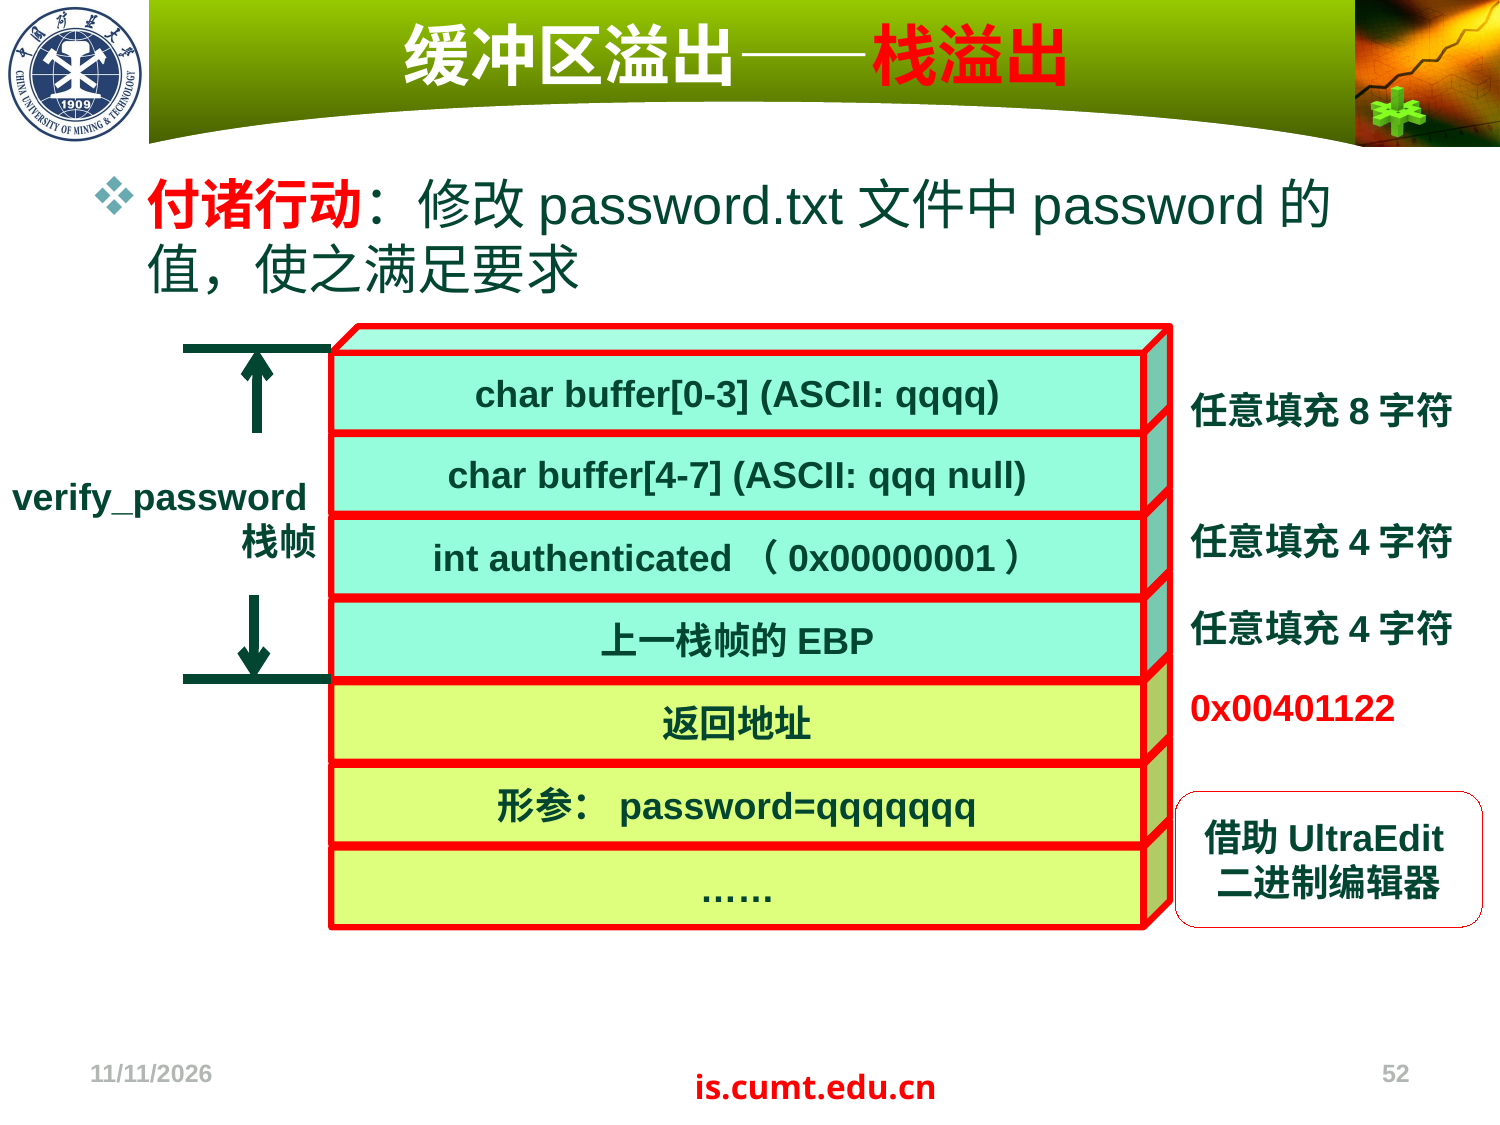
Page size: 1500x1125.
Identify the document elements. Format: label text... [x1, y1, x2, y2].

footer is.cumt.edu.cn [332, 327, 1169, 352]
picture [0, 0, 149, 149]
text_box int authenticated（0x00000001） [331, 490, 1171, 597]
text_box 任意填充4字符 [1175, 598, 1500, 658]
text_box 任意填充4字符 [1175, 511, 1500, 571]
slide_number 52 [1074, 1042, 1425, 1103]
text_box char buffer[4-7] (ASCII: qqq null) [331, 407, 1171, 514]
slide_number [75, 1042, 425, 1103]
text_box verify_password栈帧 [0, 465, 332, 571]
text_box 0x00401122 [1175, 676, 1500, 737]
text_box 借助UltraEdit二进制编辑器 [1175, 791, 1483, 928]
text_box 形参：password=qqqqqqq [331, 738, 1171, 845]
picture [1355, 0, 1500, 147]
footer is.cumt.edu.cn [584, 1058, 1048, 1114]
text_box 任意填充8字符 [1175, 379, 1500, 440]
text_box …… [331, 820, 1171, 928]
text_box 返回地址 [331, 655, 1171, 762]
text_box 上一栈帧的EBP [331, 572, 1171, 680]
list 付诸行动：修改password.txt文件中password的值，使之满足要求 [75, 162, 1425, 1050]
title 缓冲区溢出——栈溢出 [50, 7, 1425, 100]
text_box char buffer[0-3] (ASCII: qqqq) [331, 326, 1171, 433]
